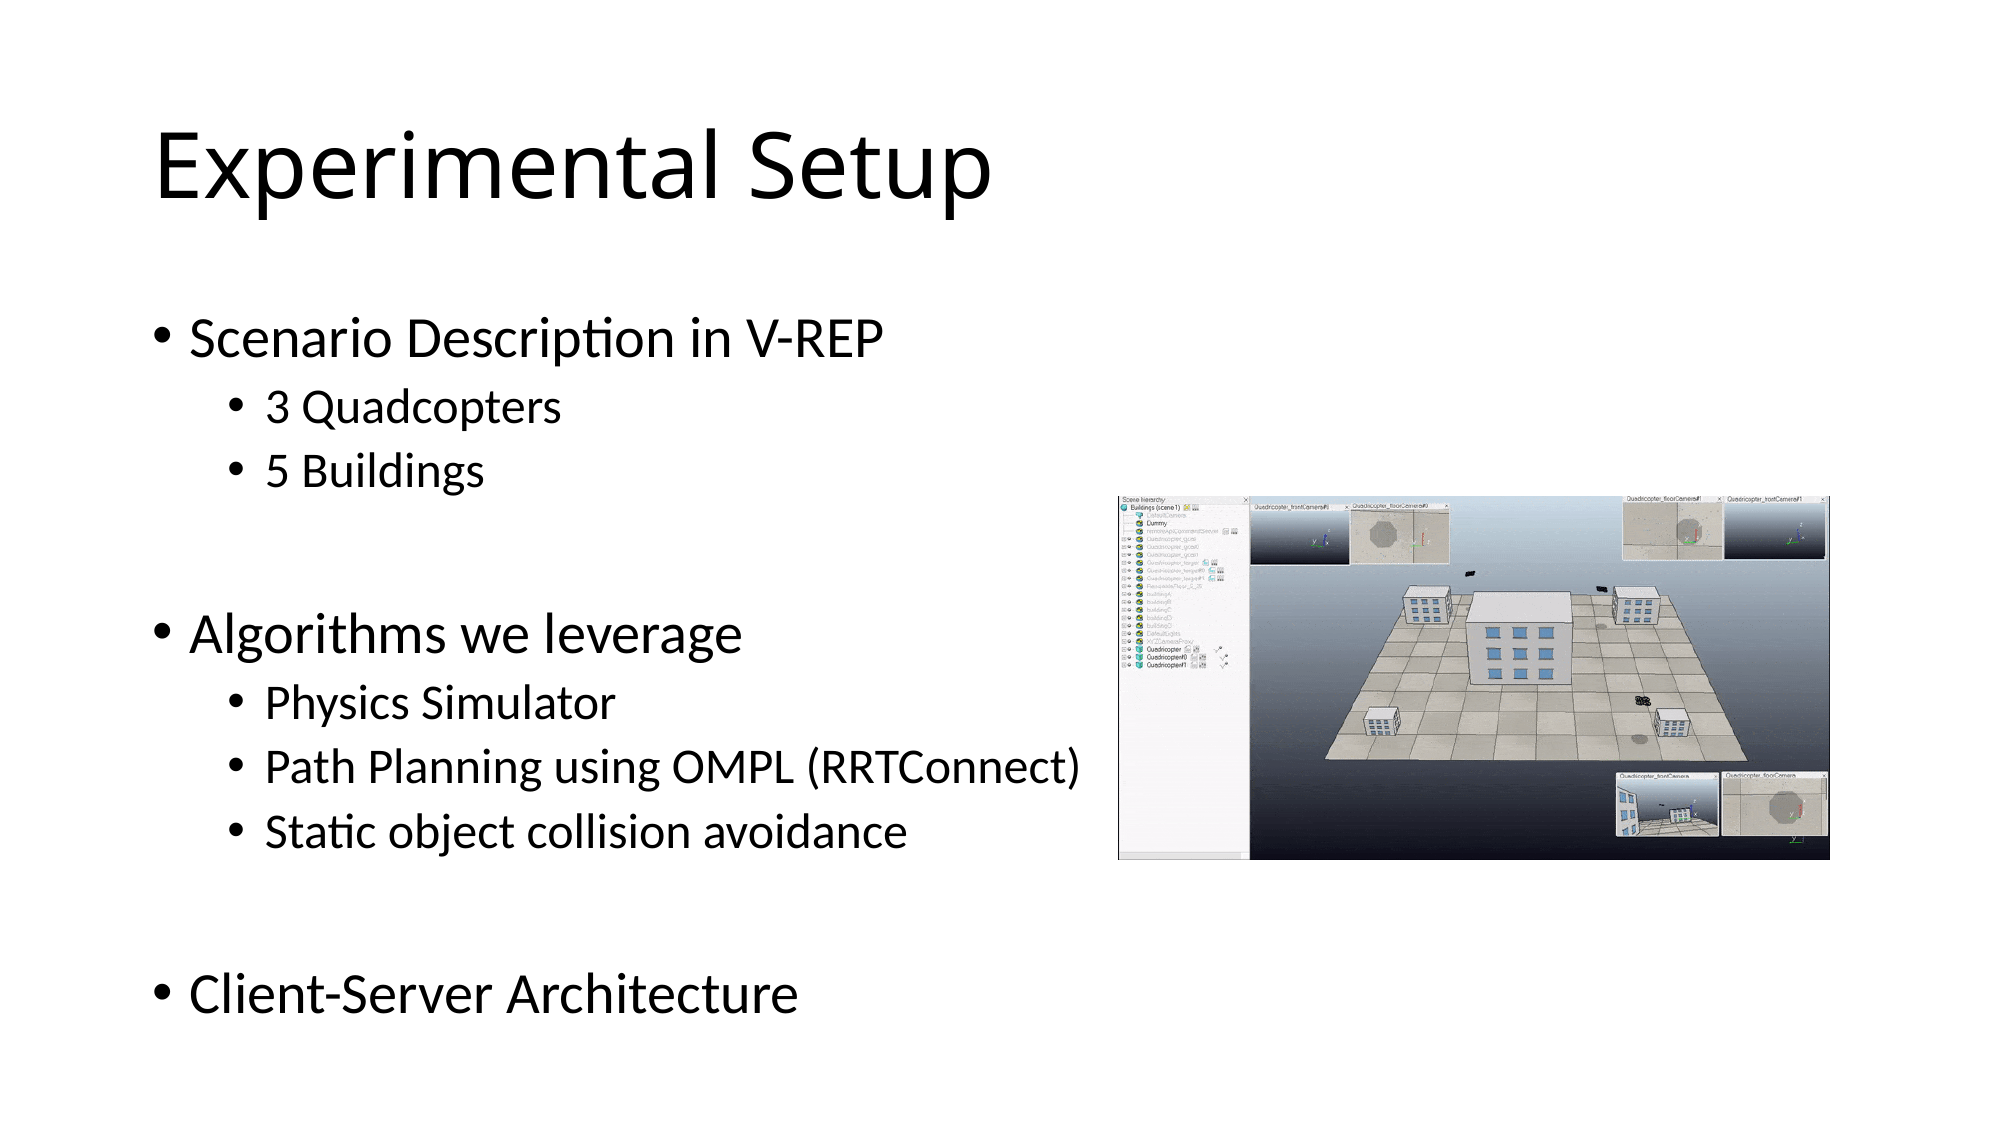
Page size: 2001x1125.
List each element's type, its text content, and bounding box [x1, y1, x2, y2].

title Experimental Setup [137, 59, 1863, 278]
picture [1117, 496, 1830, 860]
list Scenario Description in V-REP 3 Quadcopters 5 Buildings Algorithms we leverage Physics Simulator Path Planning using OMPL (RRTConnect) Static object collision avoidance Client-Server Architecture [137, 299, 1863, 1058]
